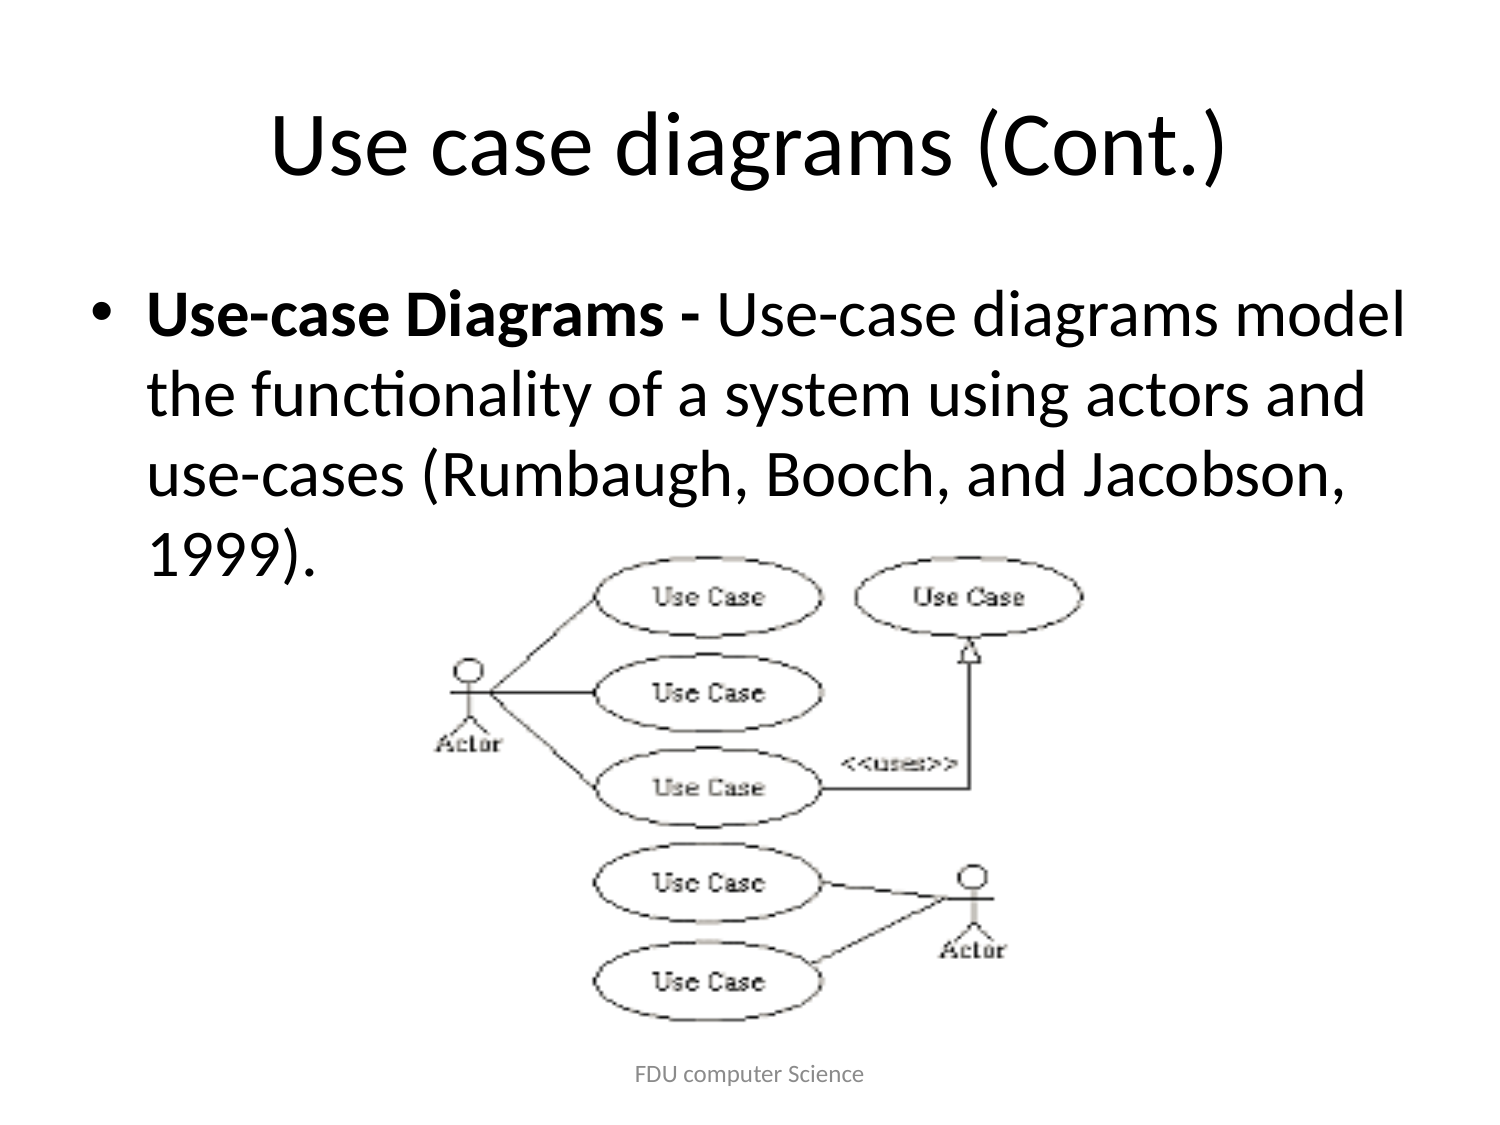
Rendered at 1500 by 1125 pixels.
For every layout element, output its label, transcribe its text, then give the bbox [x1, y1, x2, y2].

list Use-case Diagrams - Use-case diagrams model the functionality of a system using actors and use-cases (Rumbaugh, Booch, and Jacobson, 1999). [75, 262, 1425, 650]
footer FDU computer Science [512, 1042, 988, 1103]
title Use case diagrams (Cont.) [75, 45, 1425, 233]
picture [424, 549, 1088, 1026]
